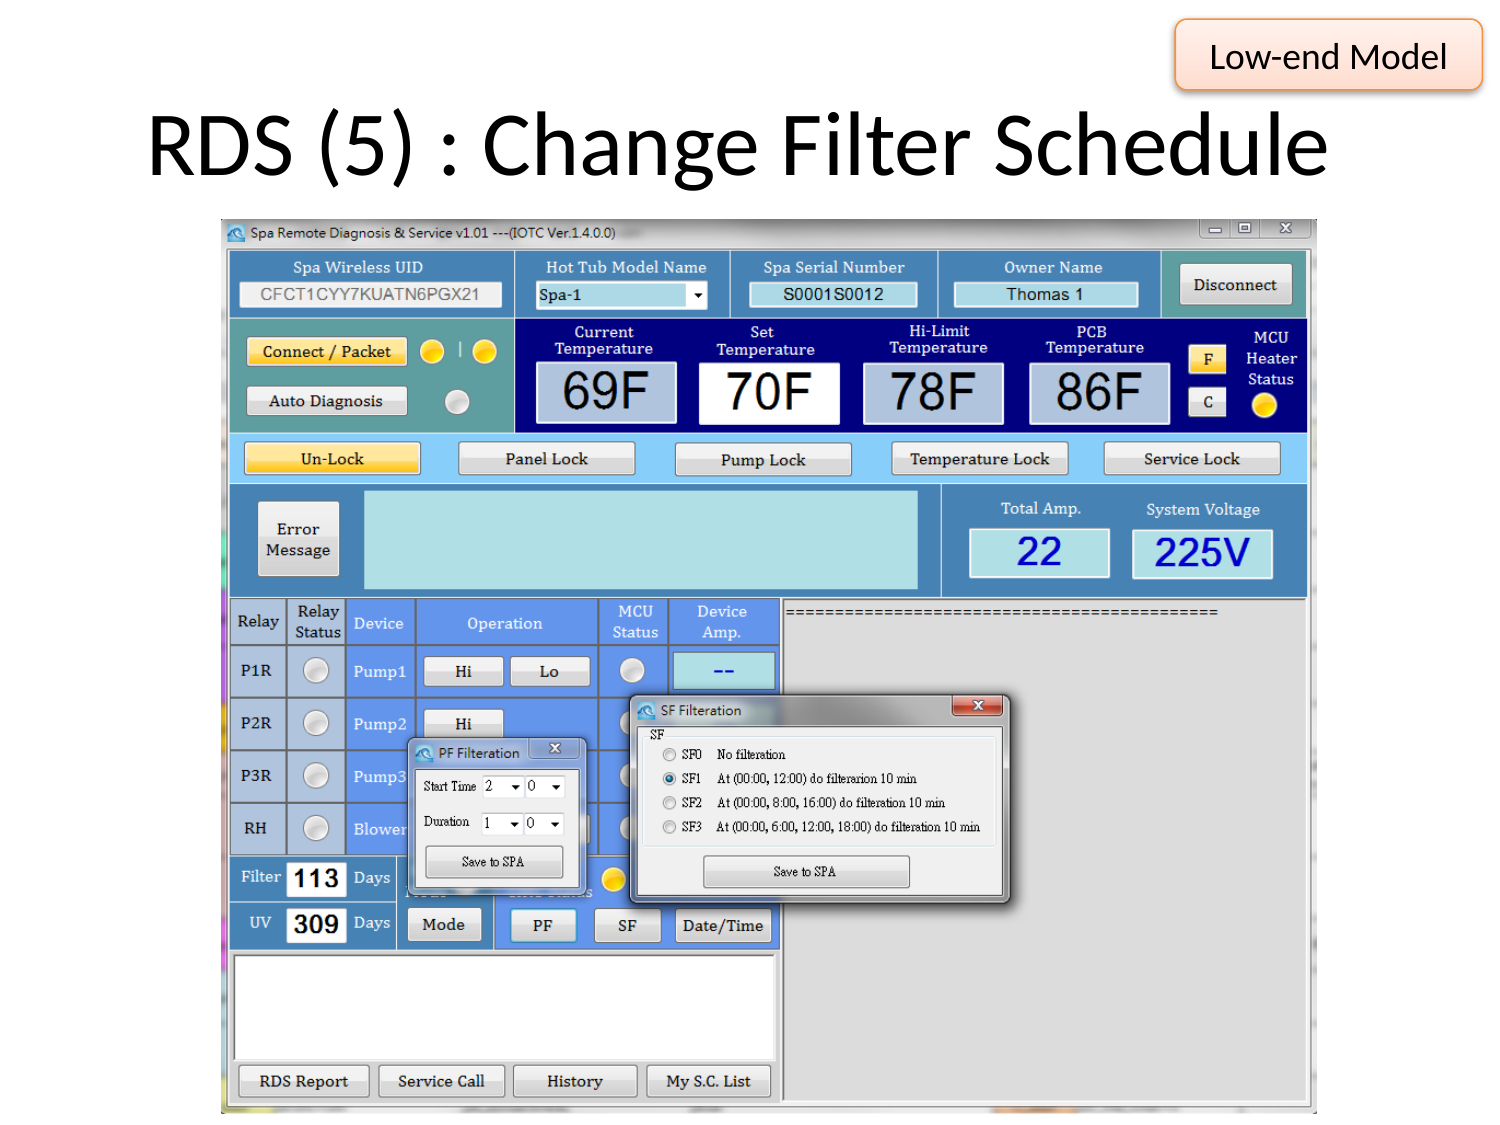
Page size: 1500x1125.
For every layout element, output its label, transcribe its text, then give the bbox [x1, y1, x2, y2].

title RDS (5) : Change Filter Schedule [75, 45, 1425, 233]
text_box Low-end Model [1174, 18, 1484, 91]
picture [220, 219, 1318, 1114]
